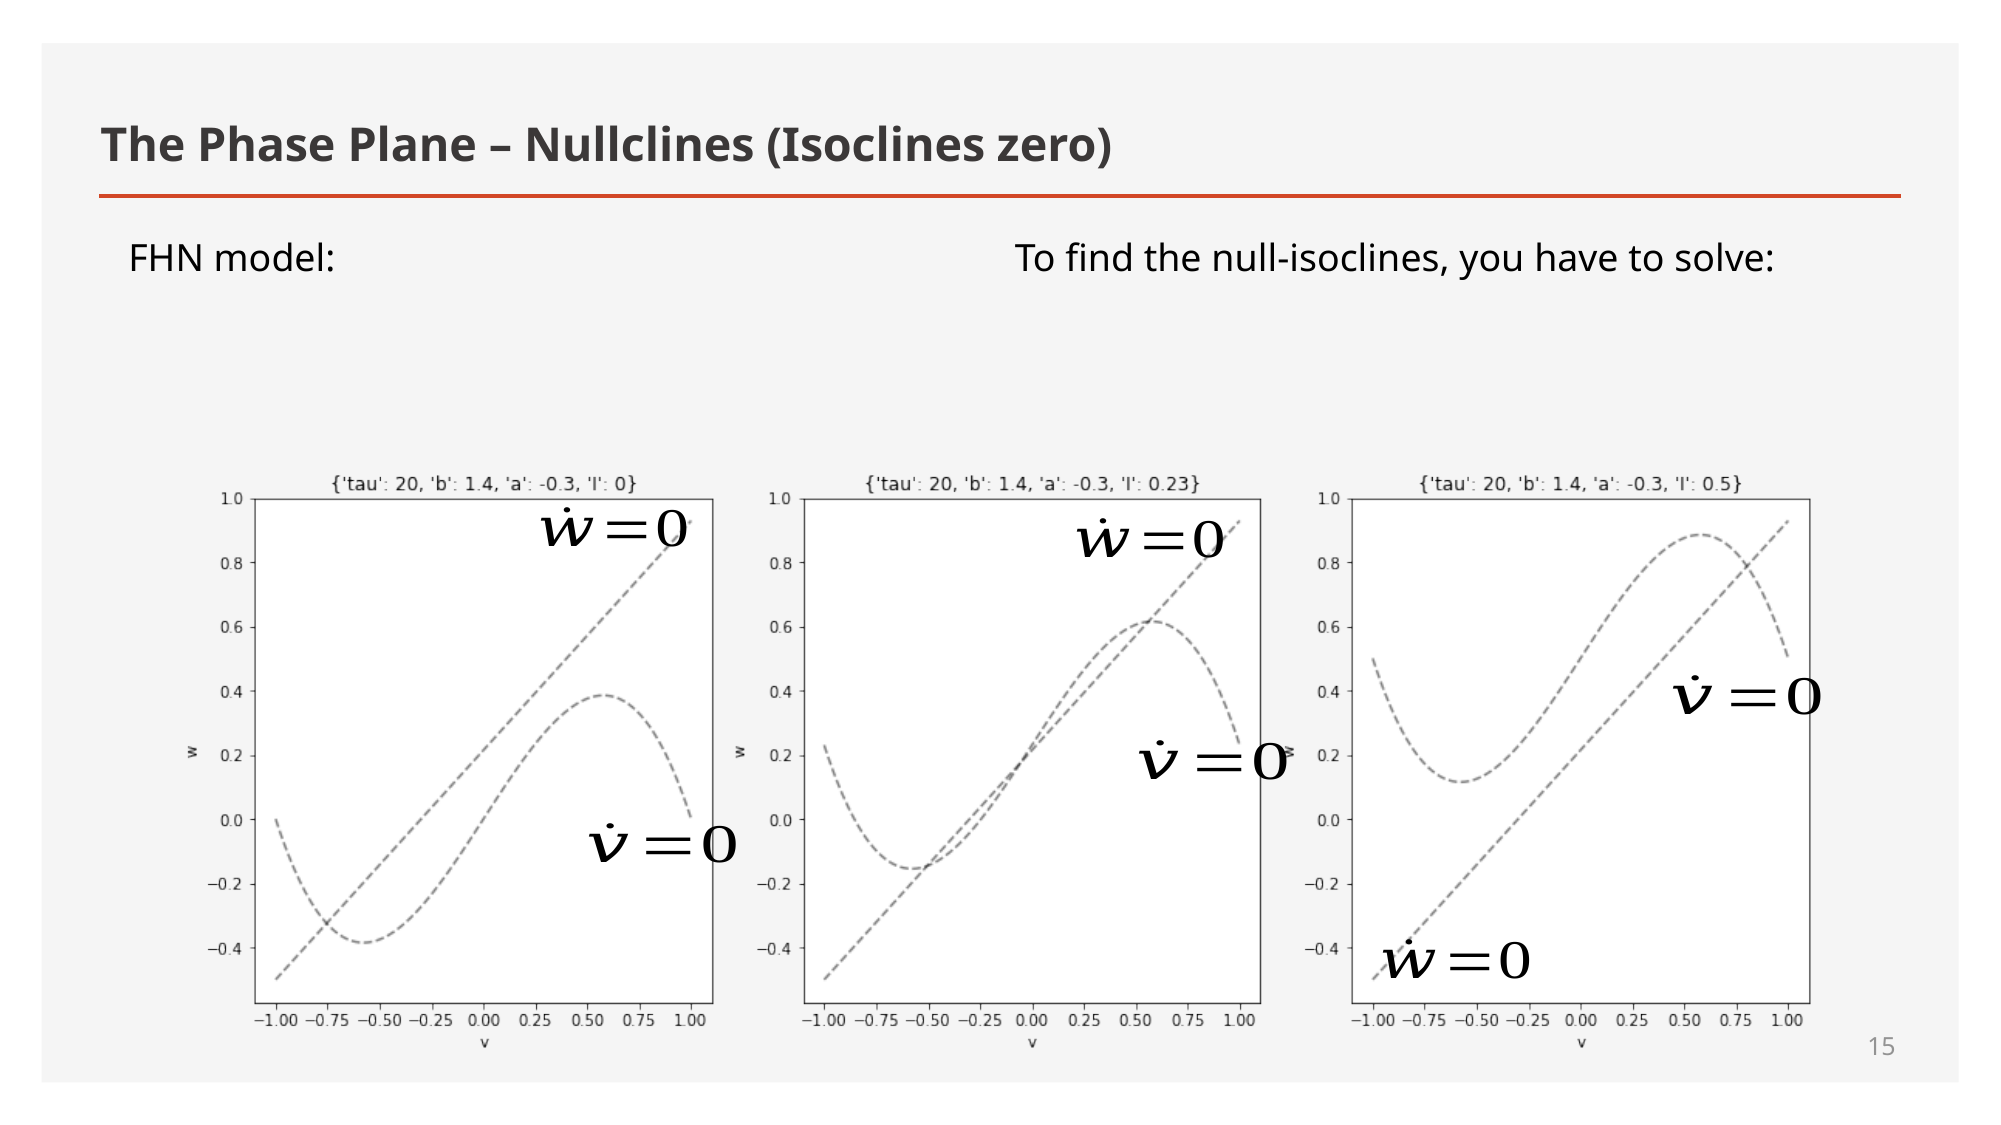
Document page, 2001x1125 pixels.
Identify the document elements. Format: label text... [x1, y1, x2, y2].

title The Phase Plane – Nullclines (Isoclines zero) [85, 73, 1214, 179]
picture [174, 463, 1825, 1062]
slide_number 15 [1373, 1017, 1911, 1078]
